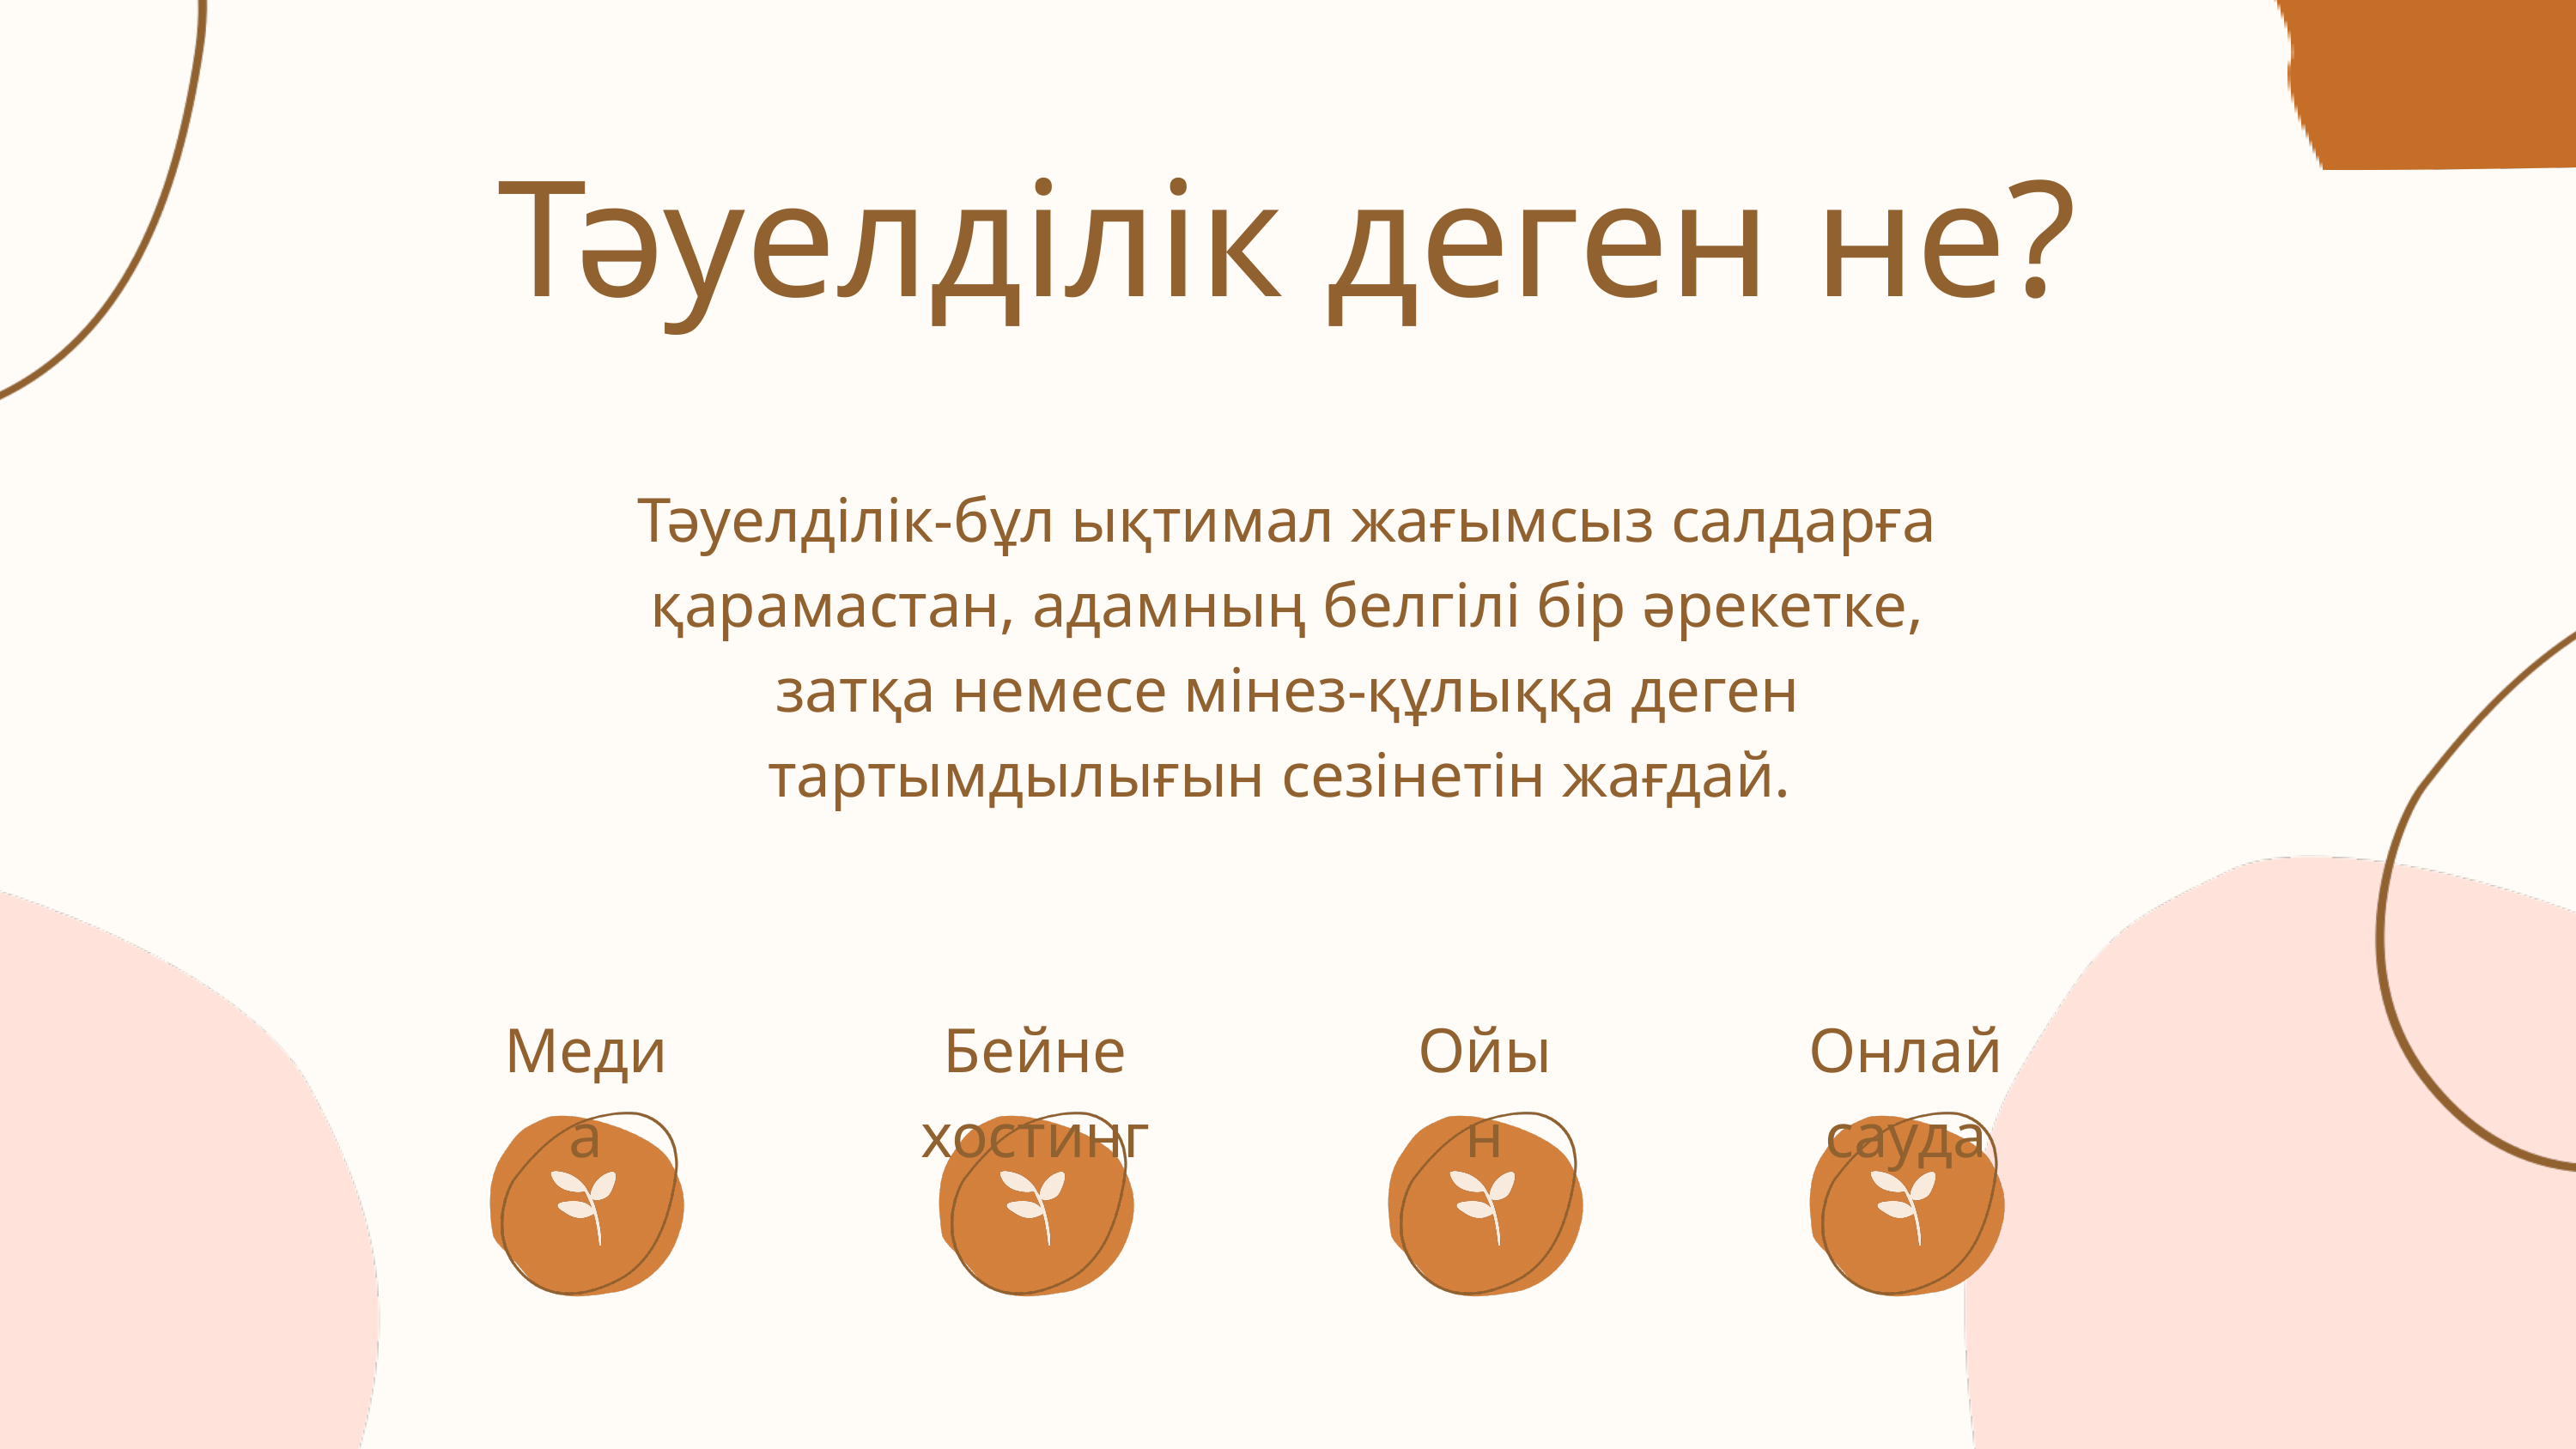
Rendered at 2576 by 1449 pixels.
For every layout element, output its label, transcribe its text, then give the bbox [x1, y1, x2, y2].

text_box [1939, 815, 2576, 1449]
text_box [1382, 1107, 1587, 1304]
text_box Онлай сауда [1720, 999, 2092, 1170]
text_box Тәуелділік деген не? [490, 167, 2086, 472]
text_box [0, 810, 398, 1449]
text_box [2250, 0, 2576, 171]
text_box Ойын [1399, 999, 1571, 1106]
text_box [933, 1107, 1138, 1304]
text_box Медиа [488, 999, 684, 1106]
text_box [2336, 561, 2576, 1195]
text_box Бейне хостинг [821, 999, 1249, 1170]
text_box Тәуелділік-бұл ықтимал жағымсыз салдарға қарамастан, адамның белгілі бір әрекетке, затқа немесе мінез-құлыққа деген тартымдылығын сезінетін жағдай. [568, 469, 2007, 809]
text_box [0, 0, 227, 462]
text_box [483, 1107, 689, 1304]
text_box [1804, 1107, 2008, 1304]
